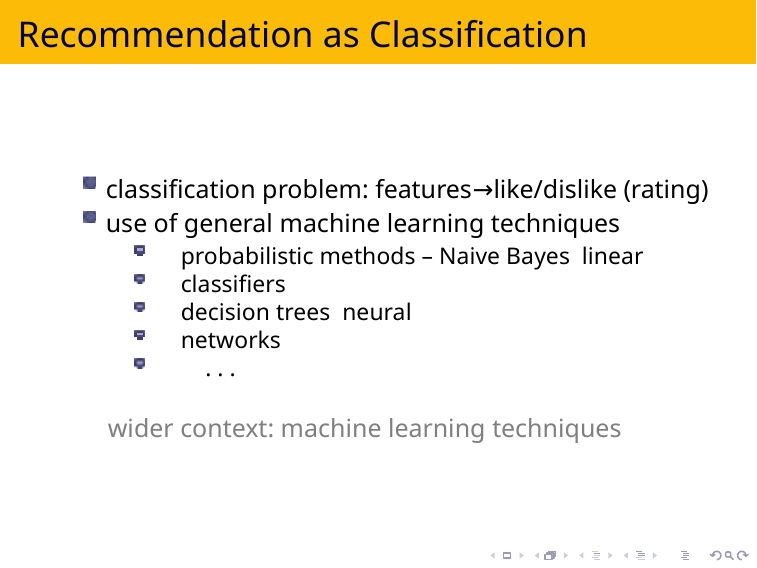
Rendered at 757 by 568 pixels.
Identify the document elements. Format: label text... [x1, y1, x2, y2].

picture [134, 273, 145, 284]
picture [134, 358, 145, 369]
picture [134, 330, 145, 341]
text_box classification problem: features→like/dislike (rating) use of general machine learning techniques probabilistic methods – Naive Bayes linear classifiers decision trees neural networks . . . wider context: machine learning techniques [105, 167, 757, 443]
picture [134, 302, 145, 312]
picture [83, 176, 96, 189]
title Recommendation as Classification [15, 9, 666, 108]
picture [83, 210, 96, 224]
picture [134, 245, 145, 256]
